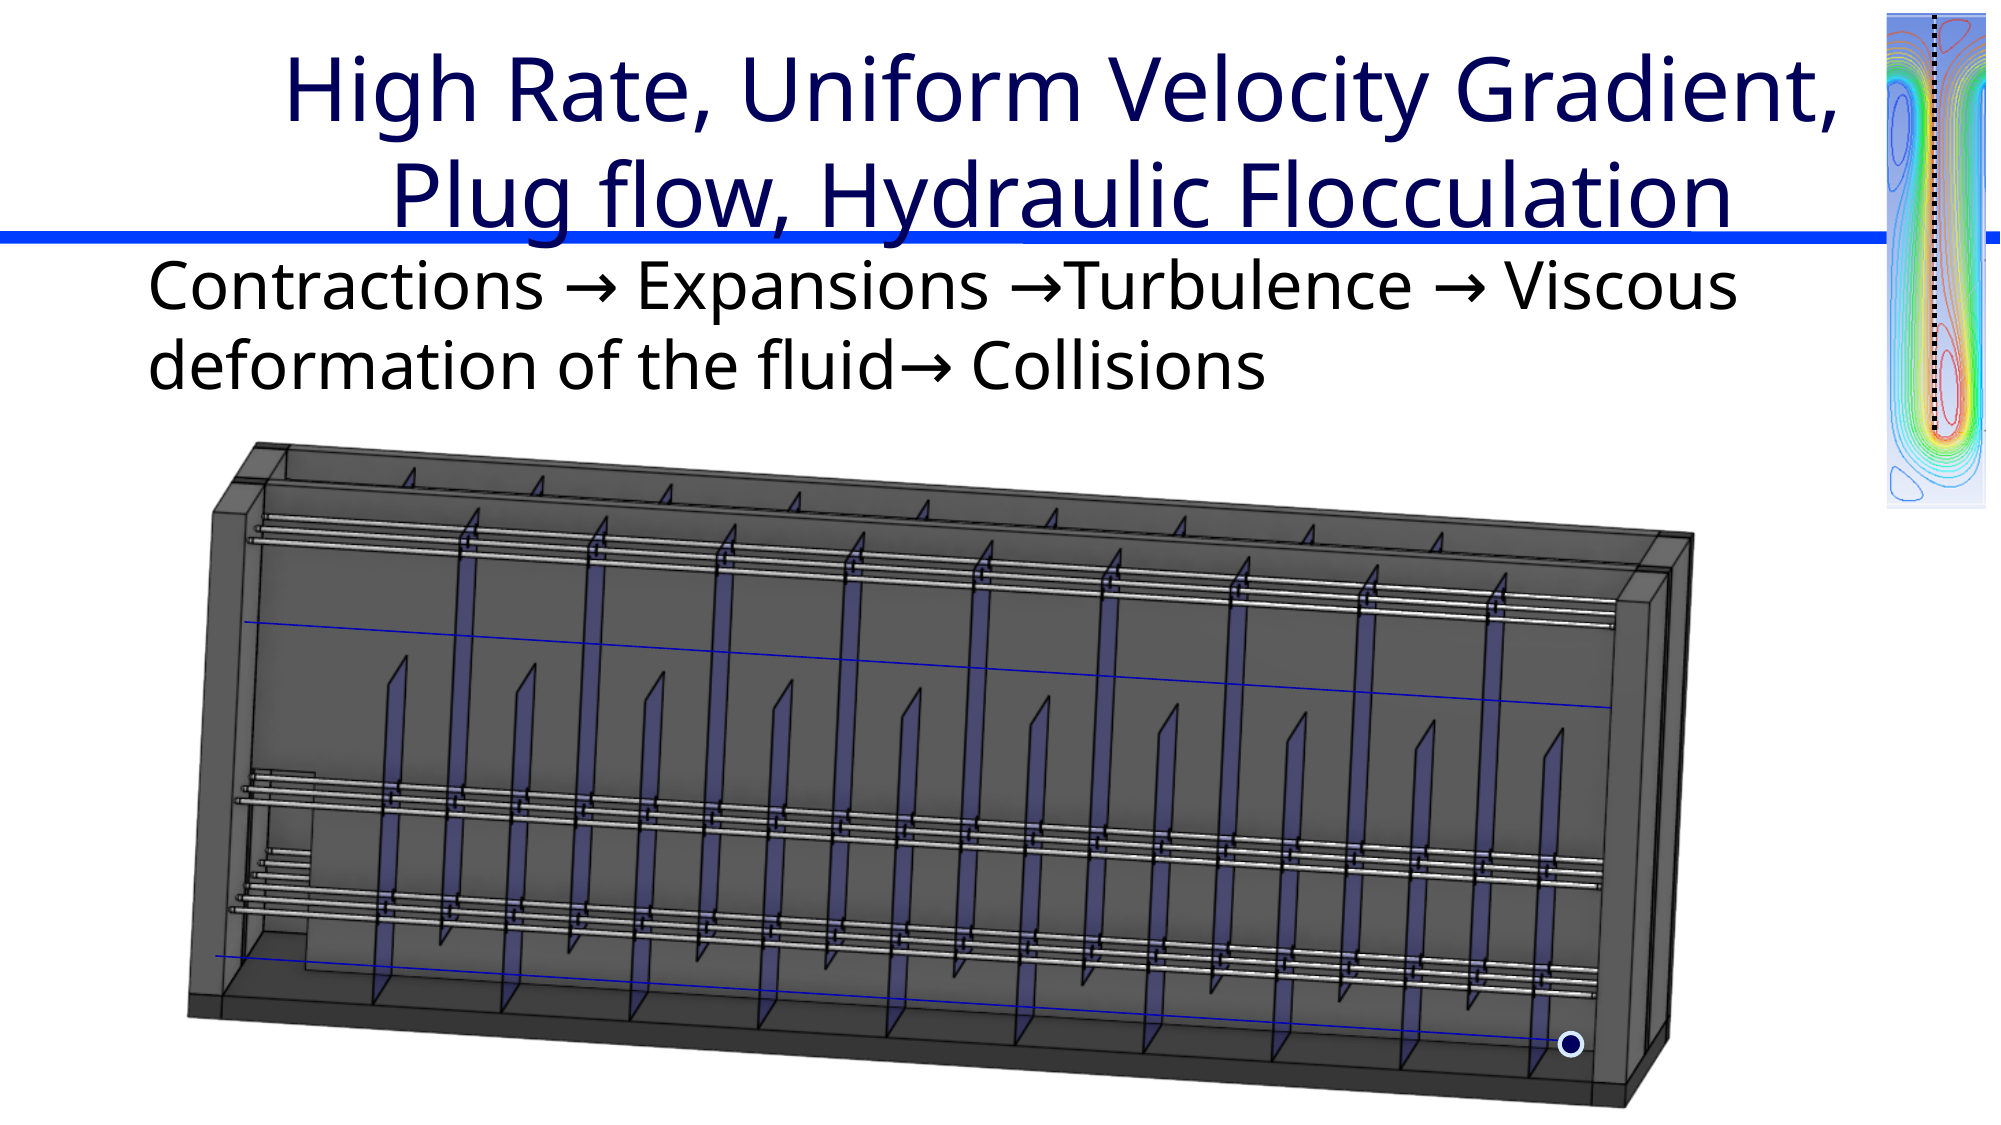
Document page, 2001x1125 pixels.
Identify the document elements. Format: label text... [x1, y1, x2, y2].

picture [1886, 13, 1987, 509]
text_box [215, 955, 1583, 1043]
list Contractions → Expansions →Turbulence → Viscous deformation of the fluid→ Collisions [96, 222, 1881, 431]
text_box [244, 621, 1612, 709]
title High Rate, Uniform Velocity Gradient, Plug flow, Hydraulic Flocculation [226, 45, 1881, 222]
picture [167, 430, 1704, 1115]
